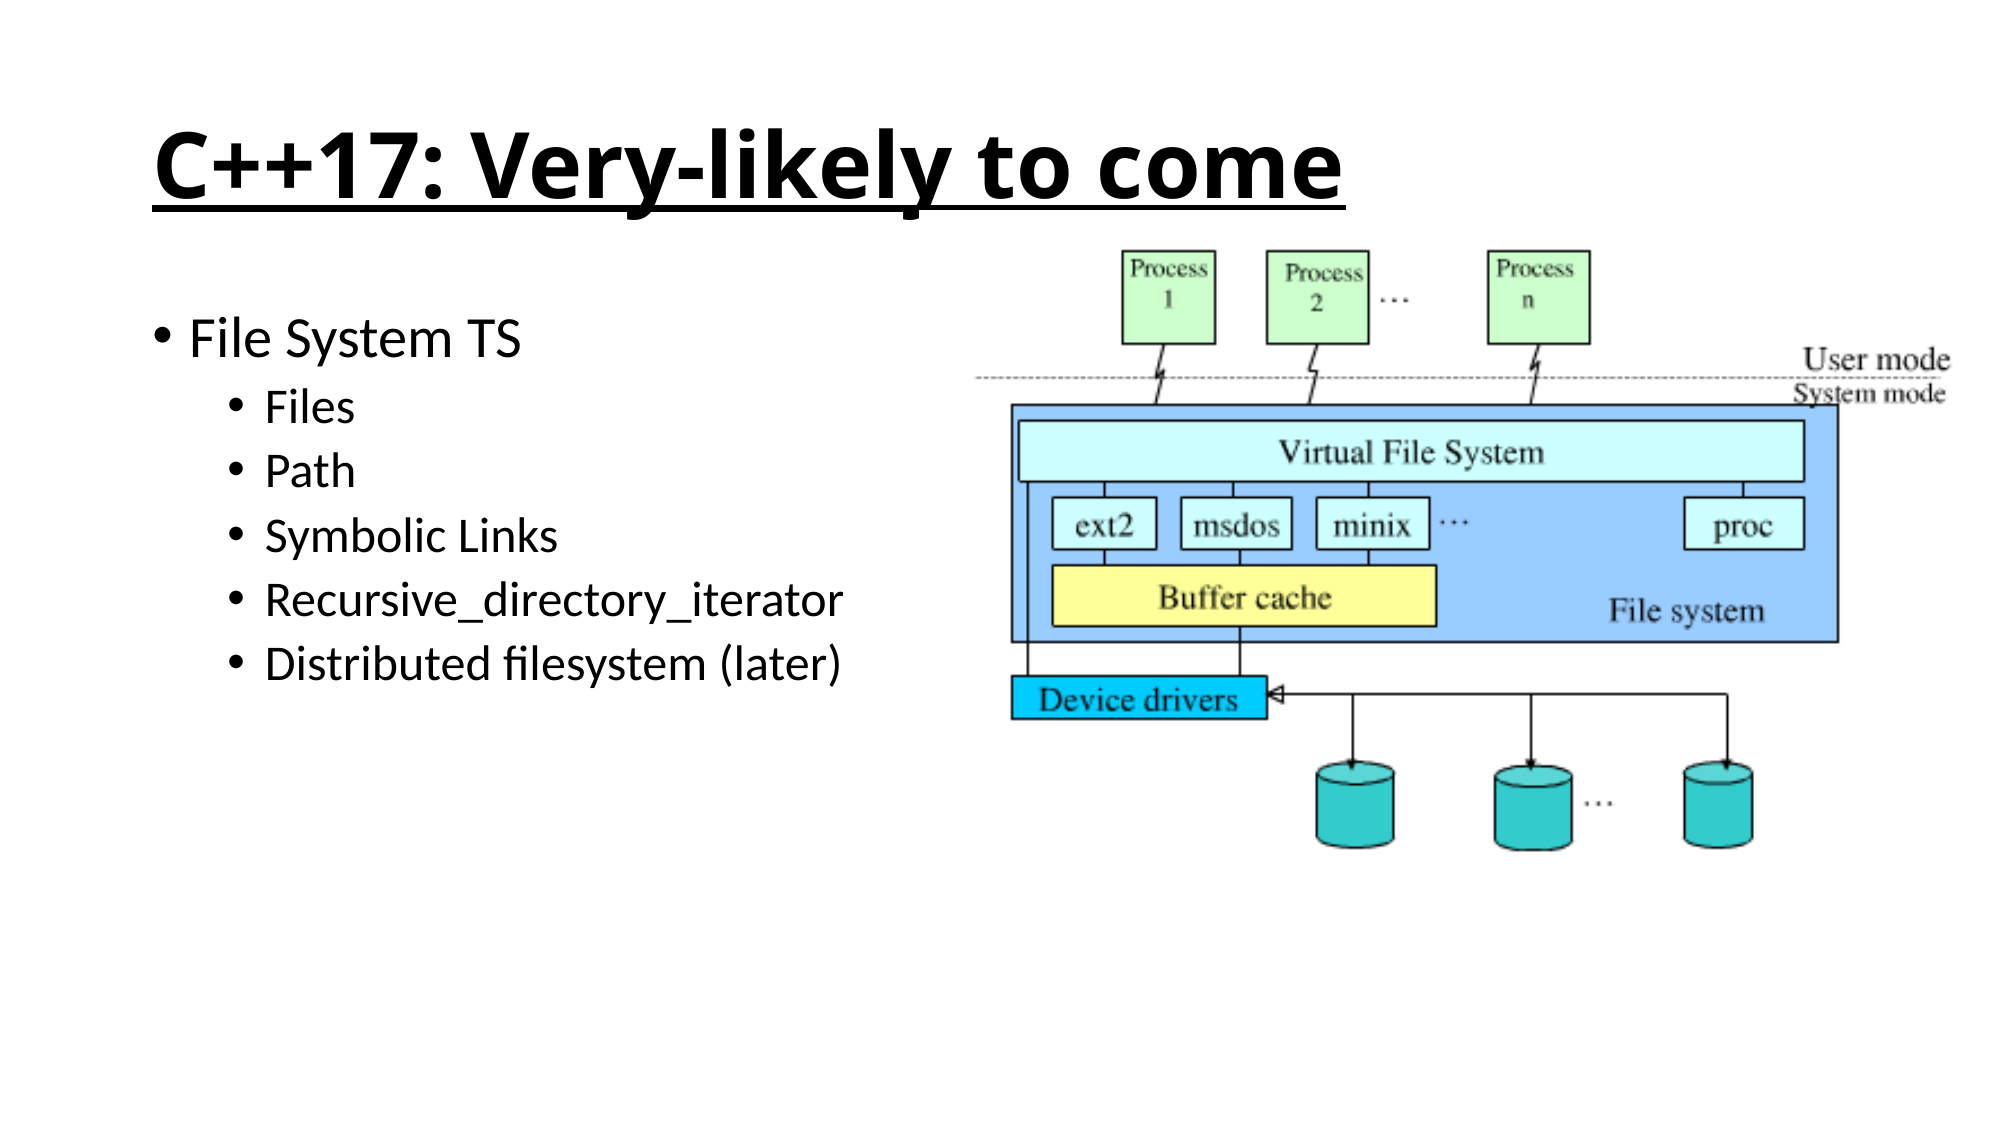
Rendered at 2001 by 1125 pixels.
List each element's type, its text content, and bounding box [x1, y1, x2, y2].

title C++17: Very-likely to come [137, 59, 1863, 278]
picture [918, 210, 2000, 915]
list File System TS Files Path Symbolic Links Recursive_directory_iterator Distributed filesystem (later) [137, 299, 1863, 1014]
